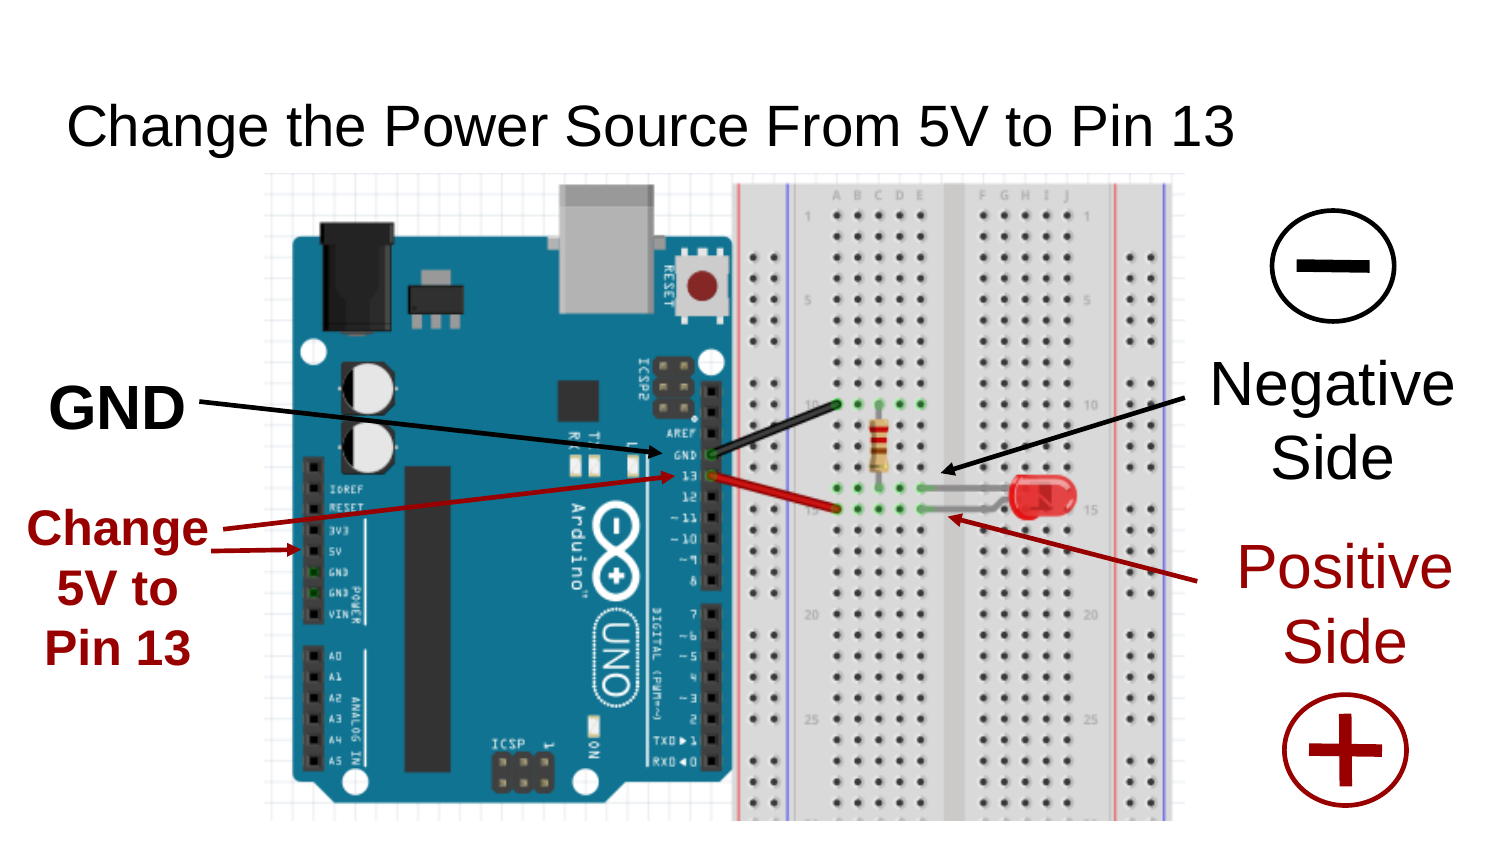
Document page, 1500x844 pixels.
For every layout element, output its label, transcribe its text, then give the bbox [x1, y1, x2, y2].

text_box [947, 516, 1198, 582]
text_box Negative Side [1191, 327, 1482, 468]
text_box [940, 397, 1186, 474]
text_box [1272, 210, 1395, 322]
text_box Positive Side [1197, 511, 1494, 652]
text_box GND [30, 351, 206, 492]
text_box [199, 401, 663, 454]
title Change the Power Source From 5V to Pin 13 [51, 72, 1449, 167]
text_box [222, 475, 676, 530]
text_box Change 5V to Pin 13 [2, 480, 233, 702]
picture [264, 173, 1186, 821]
text_box [1284, 694, 1407, 806]
